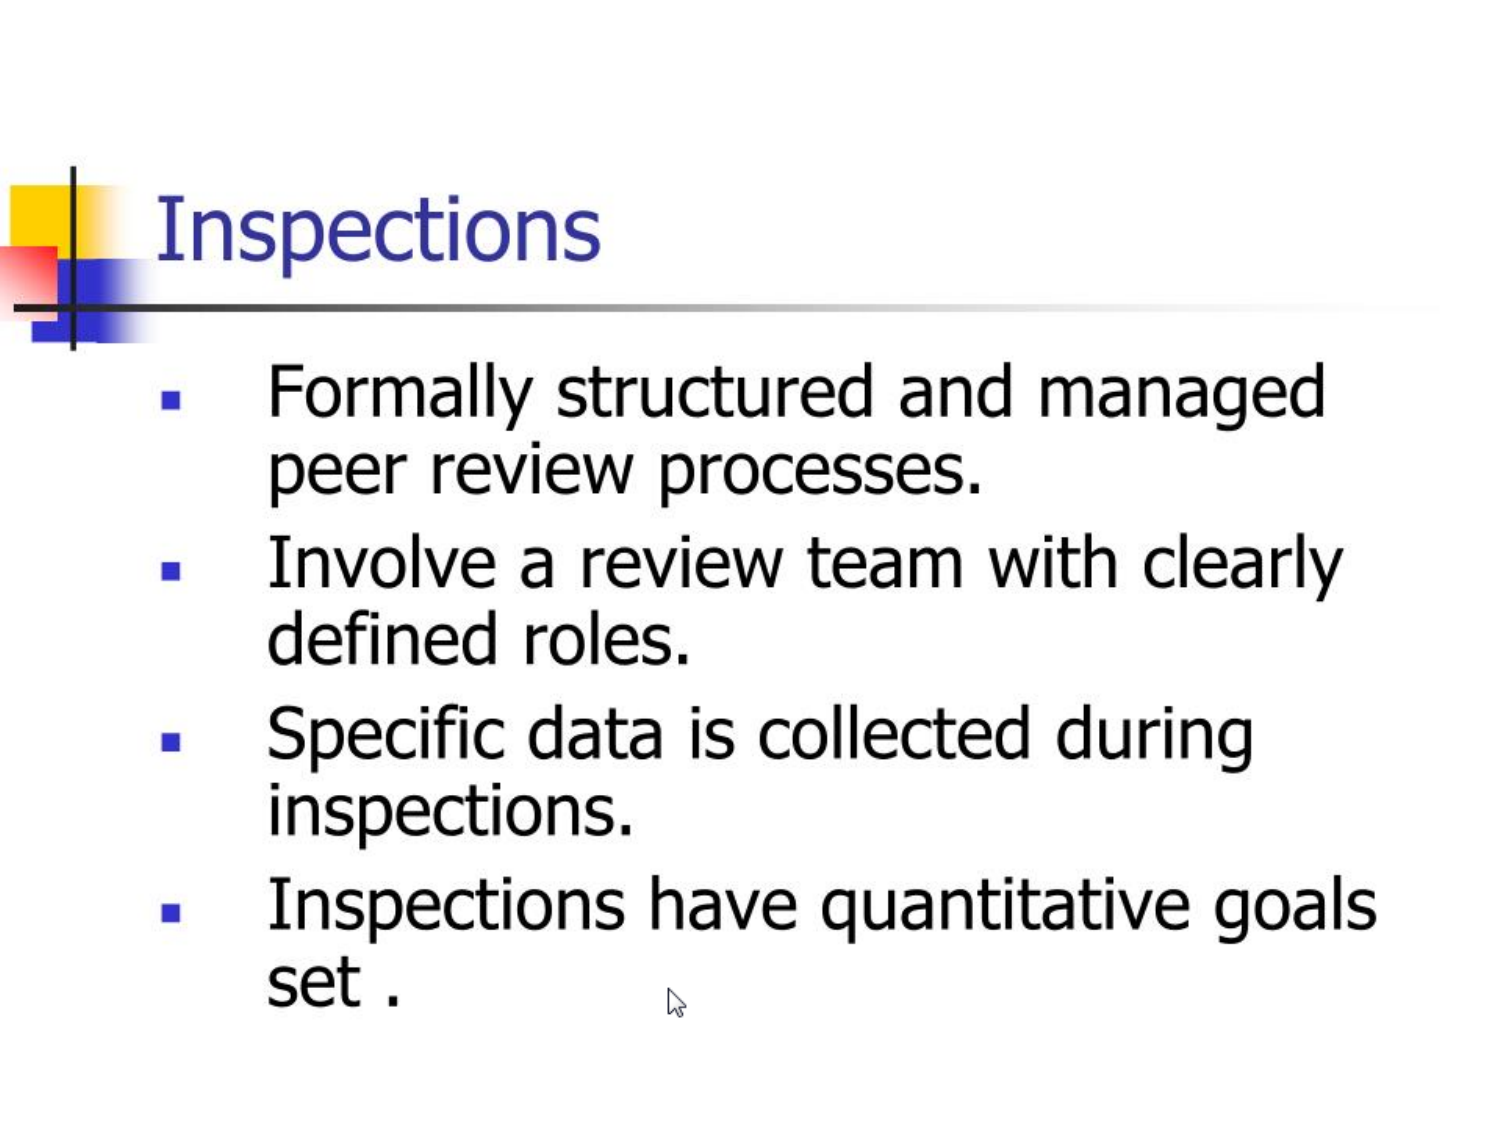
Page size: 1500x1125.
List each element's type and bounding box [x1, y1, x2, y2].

picture [0, 76, 1500, 1049]
